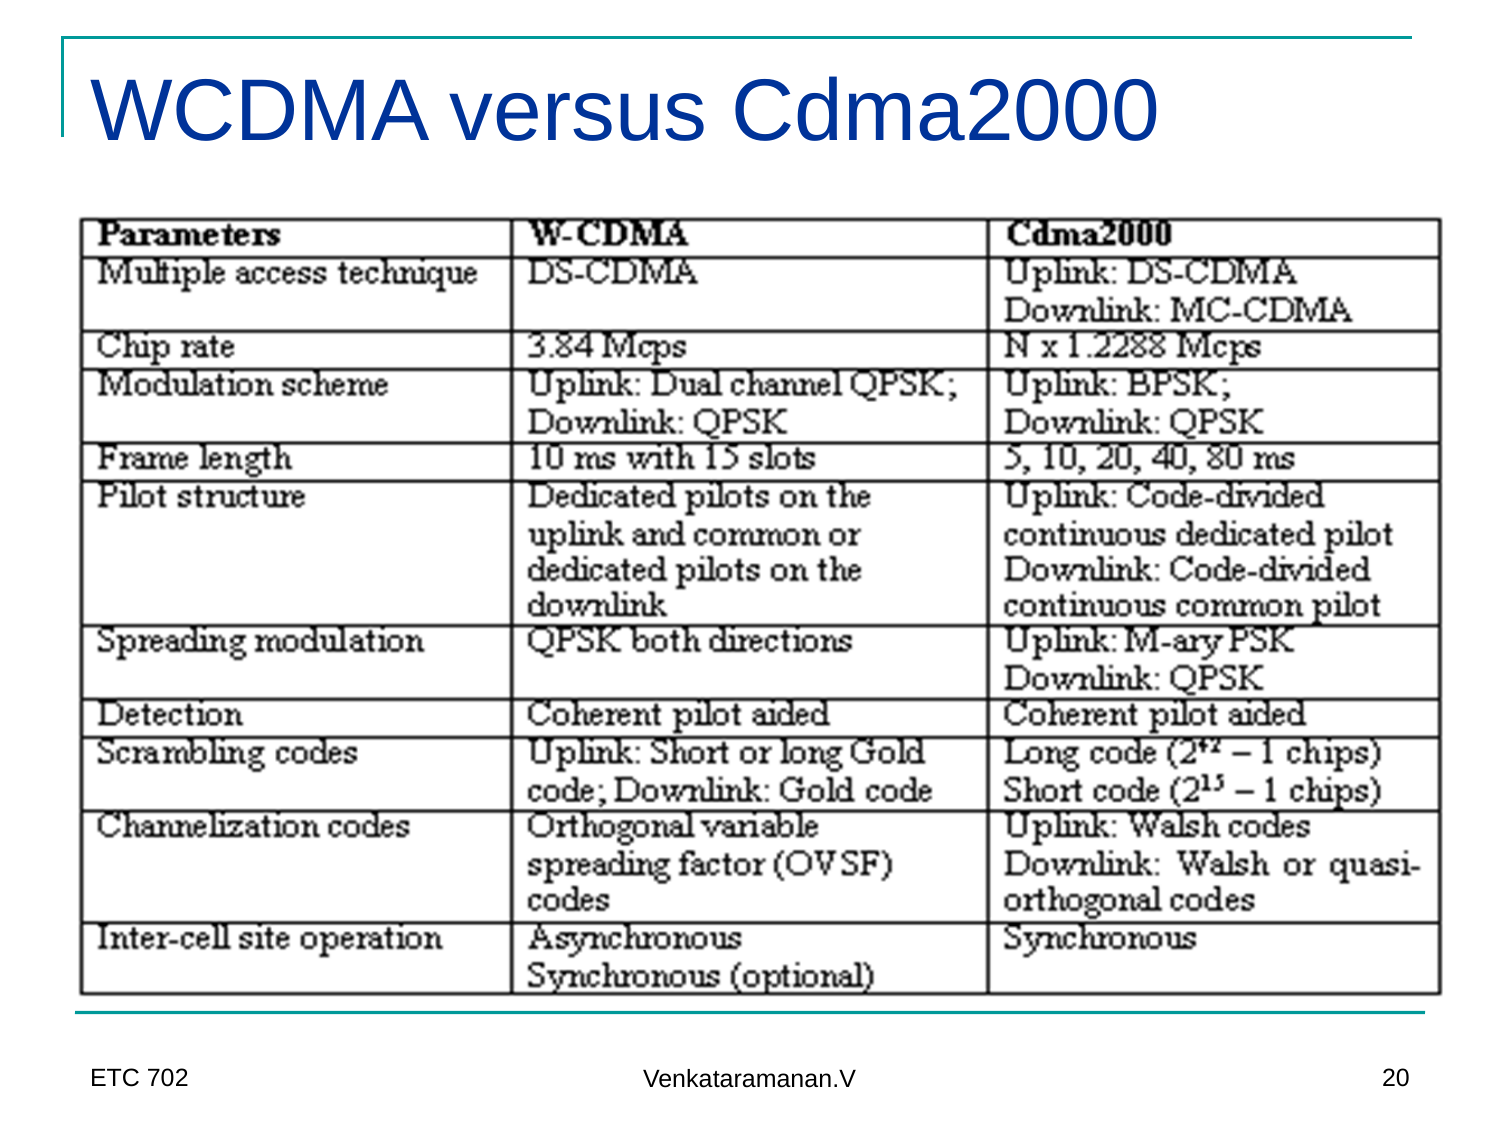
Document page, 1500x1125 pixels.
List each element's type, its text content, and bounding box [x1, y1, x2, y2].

slide_number 20 [1074, 1024, 1425, 1100]
footer Venkataramanan.V [512, 1025, 988, 1100]
slide_number ETC 702 [75, 1024, 425, 1100]
title WCDMA versus Cdma2000 [75, 45, 1425, 198]
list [37, 199, 1463, 1006]
